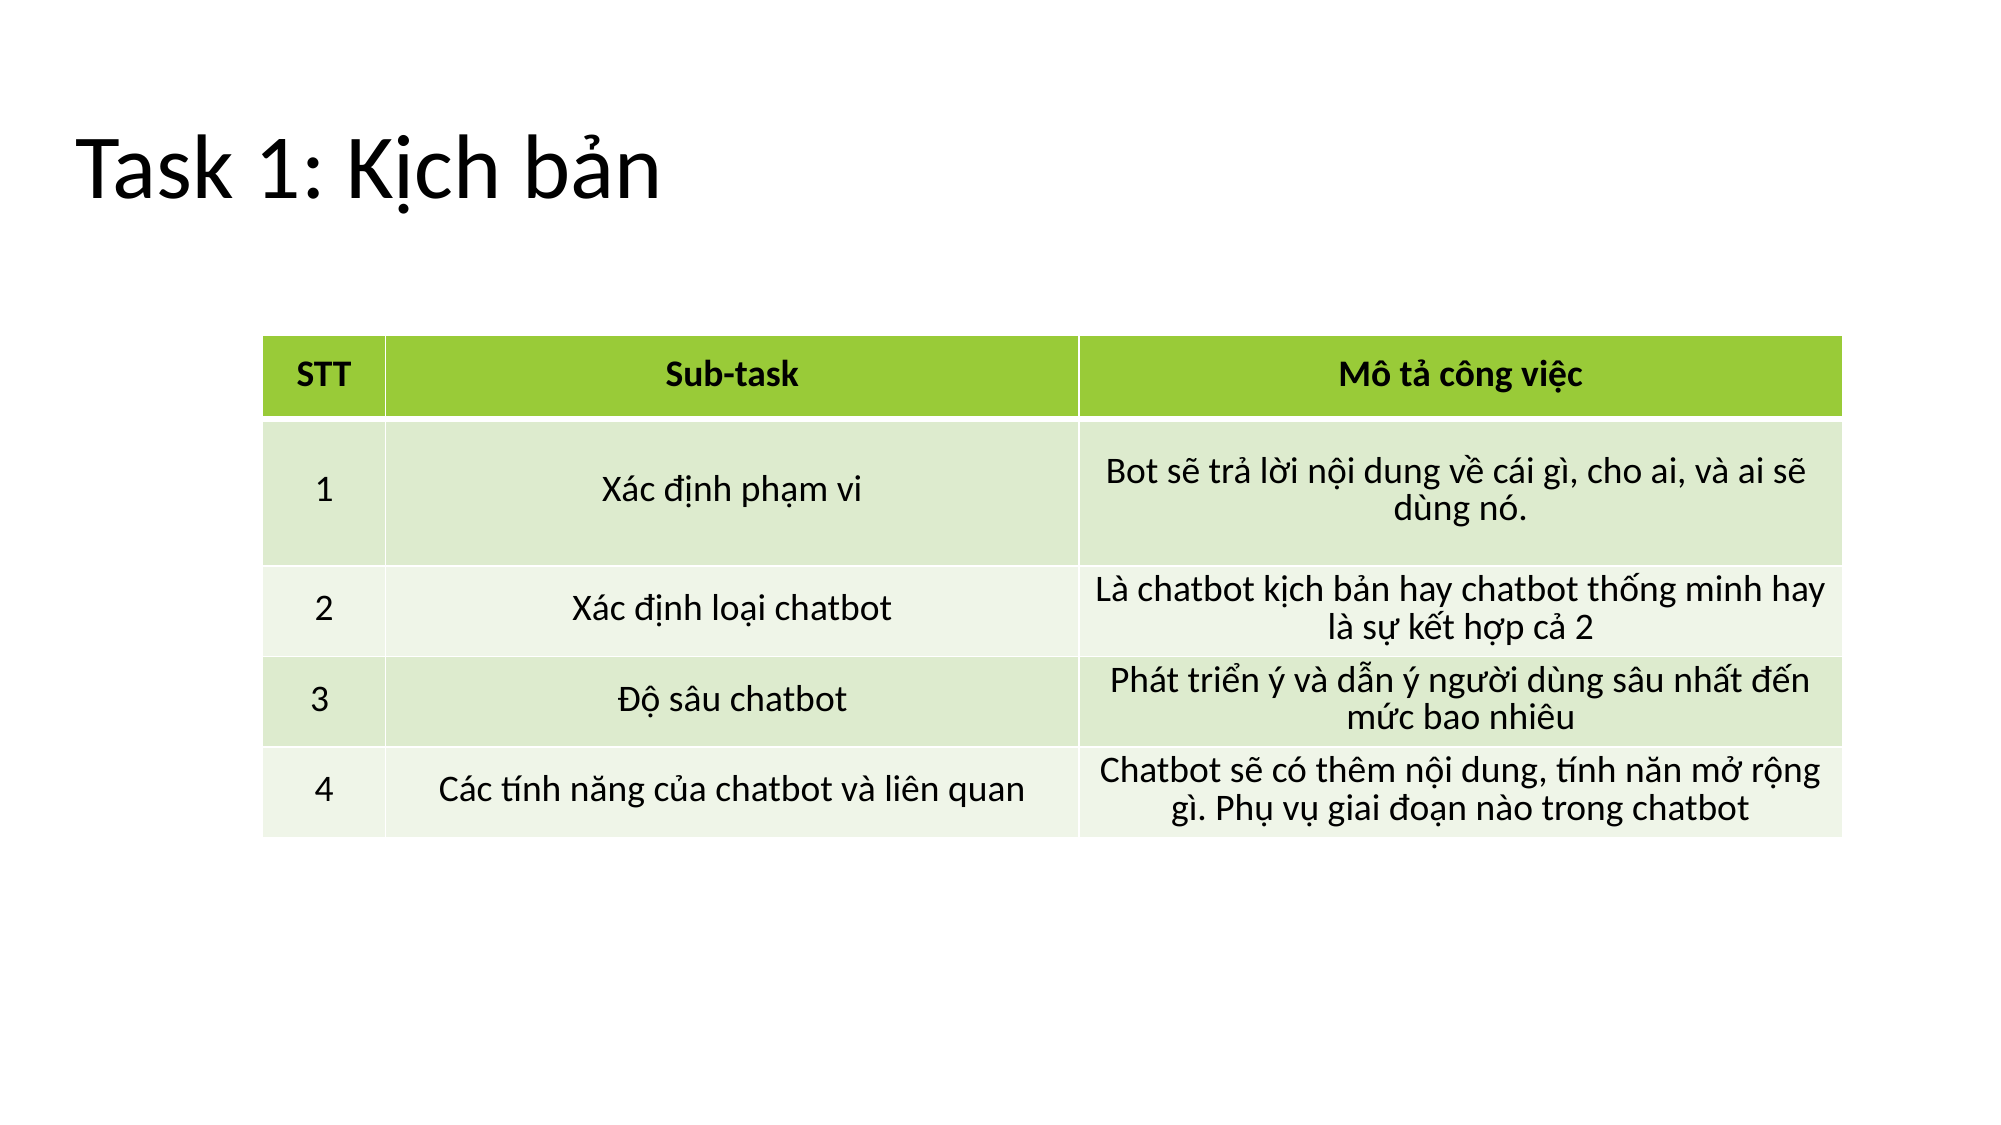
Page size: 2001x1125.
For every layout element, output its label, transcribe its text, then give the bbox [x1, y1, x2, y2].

table_cell 1 [263, 422, 385, 565]
table_cell Độ sâu chatbot [386, 657, 1078, 746]
table_cell Bot sẽ trả lời nội dung về cái gì, cho ai, và ai sẽ dùng nó. [1080, 422, 1842, 565]
table_cell Phát triển ý và dẫn ý người dùng sâu nhất đến mức bao nhiêu [1080, 657, 1842, 746]
table_cell Xác định phạm vi [386, 422, 1078, 565]
table_header STT [263, 336, 385, 416]
table_cell 4 [263, 748, 385, 837]
table_cell 2 [263, 567, 385, 656]
table_cell Xác định loại chatbot [386, 567, 1078, 656]
table_header Mô tả công việc [1080, 336, 1842, 416]
table_cell 3 [263, 657, 385, 746]
title Task 1: Kịch bản [60, 59, 1940, 278]
table_header Sub-task [386, 336, 1078, 416]
table_cell Các tính năng của chatbot và liên quan [386, 748, 1078, 837]
table_cell Là chatbot kịch bản hay chatbot thống minh hay là sự kết hợp cả 2 [1080, 567, 1842, 656]
table_cell Chatbot sẽ có thêm nội dung, tính năn mở rộng gì. Phụ vụ giai đoạn nào trong chatbot [1080, 748, 1842, 837]
